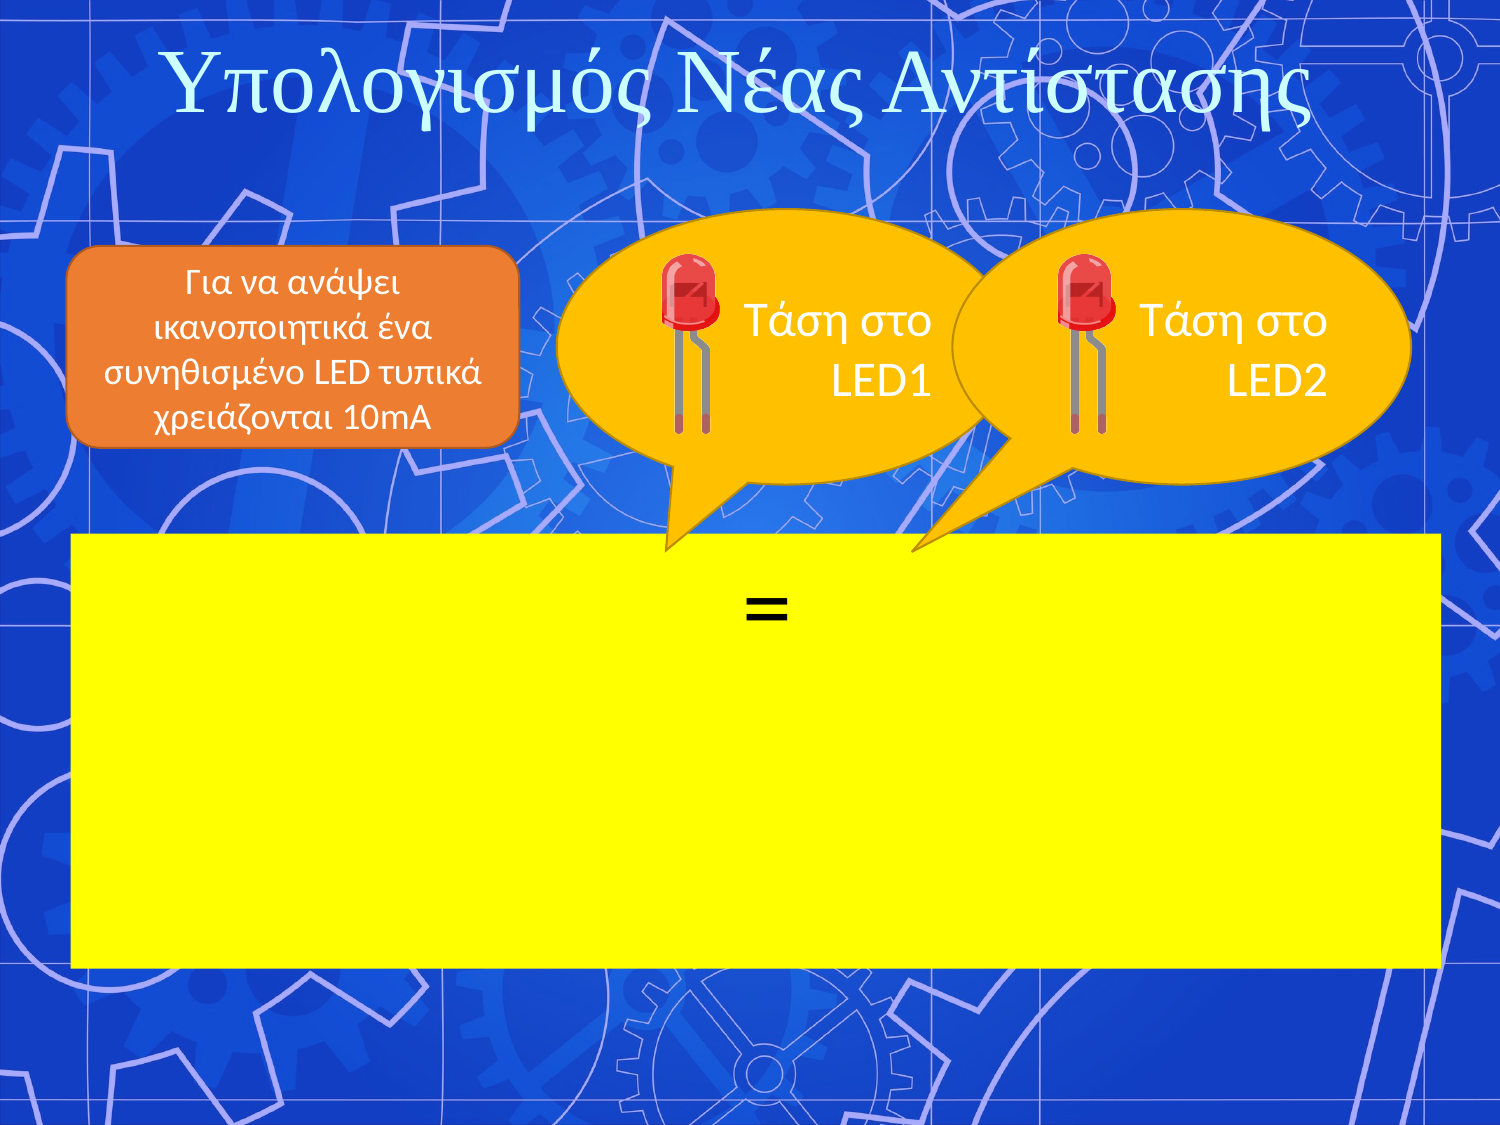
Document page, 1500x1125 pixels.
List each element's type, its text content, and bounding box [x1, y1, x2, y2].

text_box Υπολογισμός Νέας Αντίστασης [32, 18, 1439, 133]
text_box Για να ανάψει ικανοποιητικά ένα συνηθισμένο LED τυπικά χρειάζονται 10mA [66, 245, 520, 448]
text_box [556, 209, 952, 485]
picture [0, 0, 1500, 1125]
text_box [952, 209, 1412, 485]
